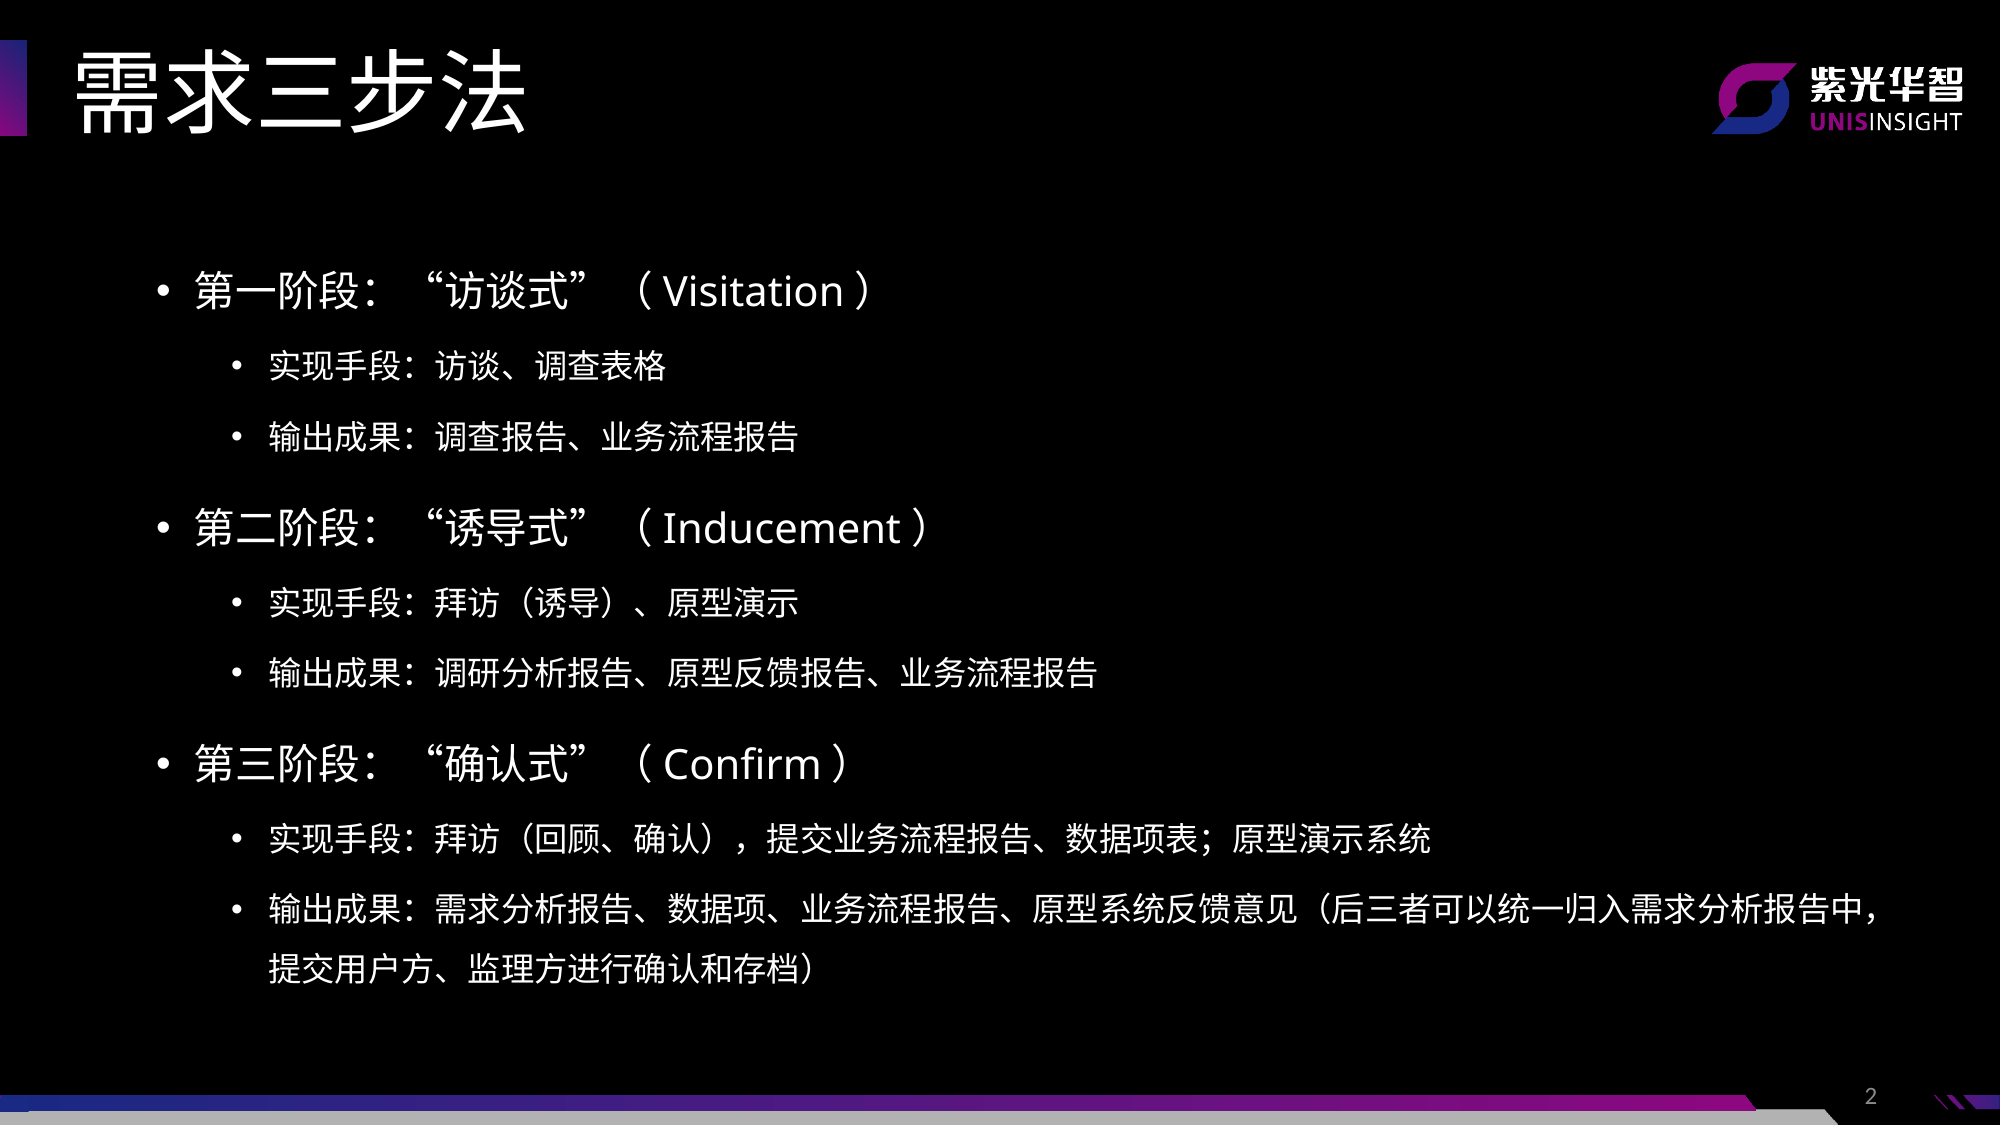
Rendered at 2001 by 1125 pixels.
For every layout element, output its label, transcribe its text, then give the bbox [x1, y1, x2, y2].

picture [0, 1095, 2000, 1125]
picture [1722, 62, 1963, 135]
text_box 第一阶段：“访谈式”（Visitation） 实现手段：访谈、调查表格 输出成果：调查报告、业务流程报告 第二阶段：“诱导式”（Inducement） 实现手段：拜访（诱导）、原型演示 输出成果：调研分析报告、原型反馈报告、业务流程报告 第三阶段：“确认式”（Confirm） 实现手段：拜访（回顾、确认），提交业务流程报告、数据项表；原型演示系统 输出成果：需求分析报告、数据项、业务流程报告、原型系统反馈意见（后三者可以统一归入需求分析报告中，提交用户方、监理方进行确认和存档） [141, 232, 1906, 1043]
title 需求三步法 [57, 40, 1722, 136]
